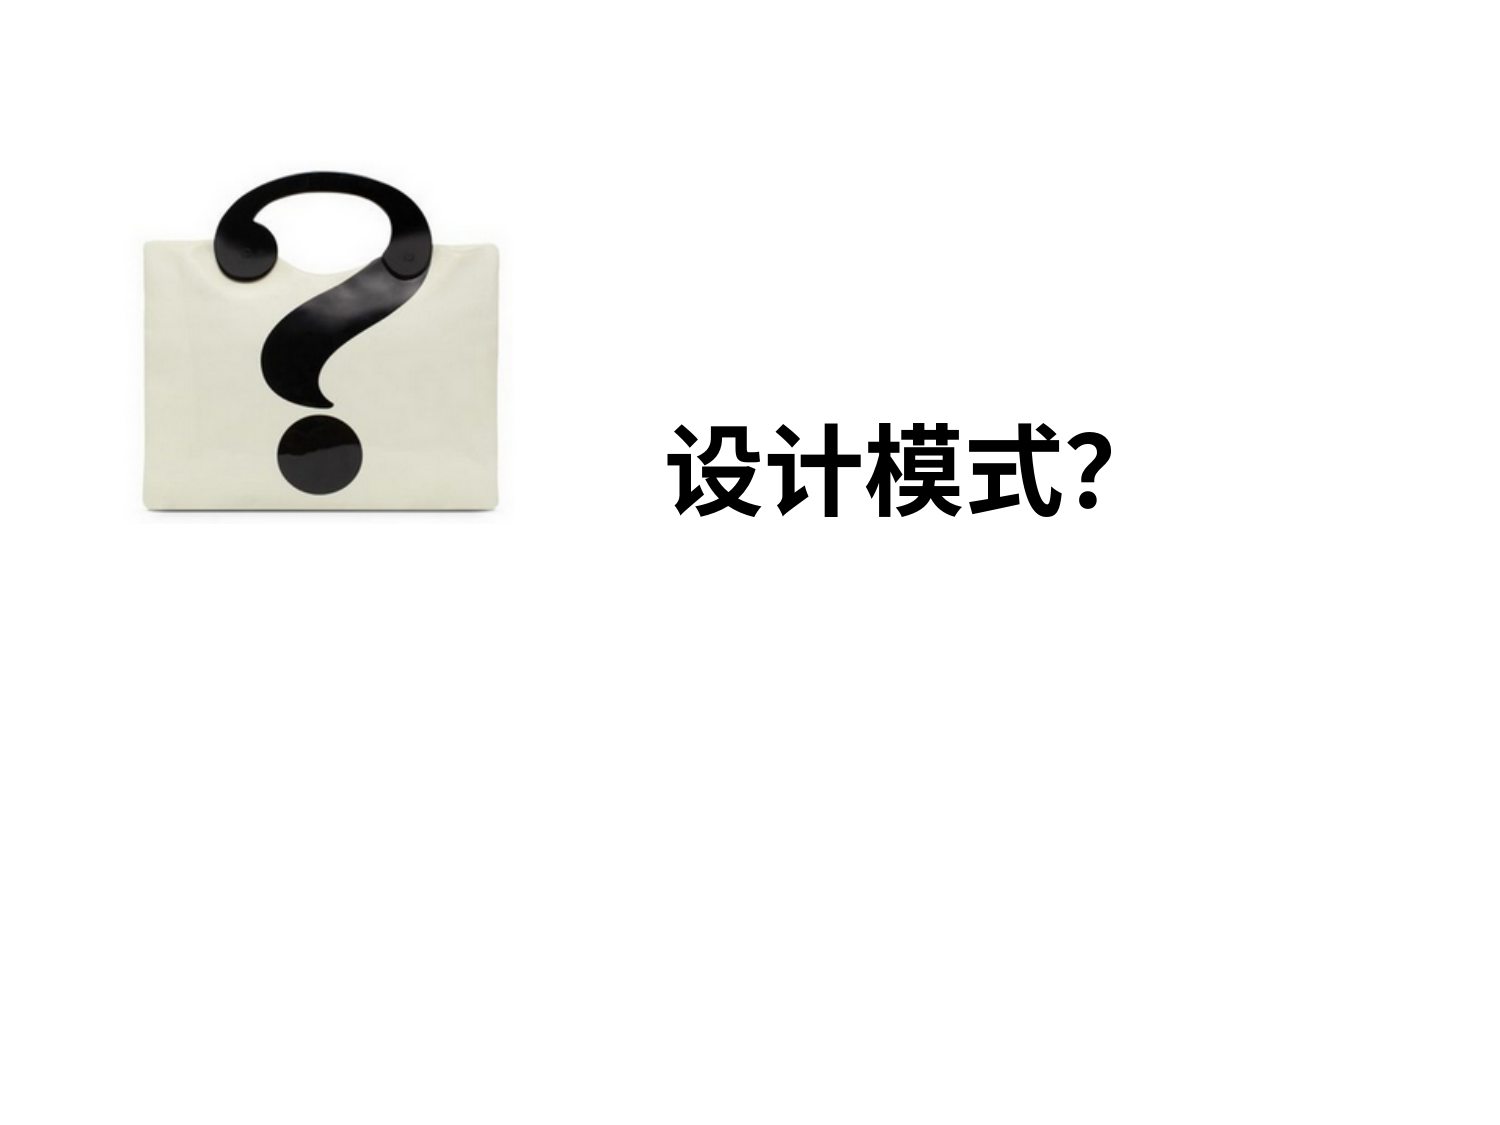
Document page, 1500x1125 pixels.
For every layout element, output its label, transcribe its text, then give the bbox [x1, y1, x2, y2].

picture [123, 160, 515, 524]
title 设计模式？ [441, 375, 1388, 563]
